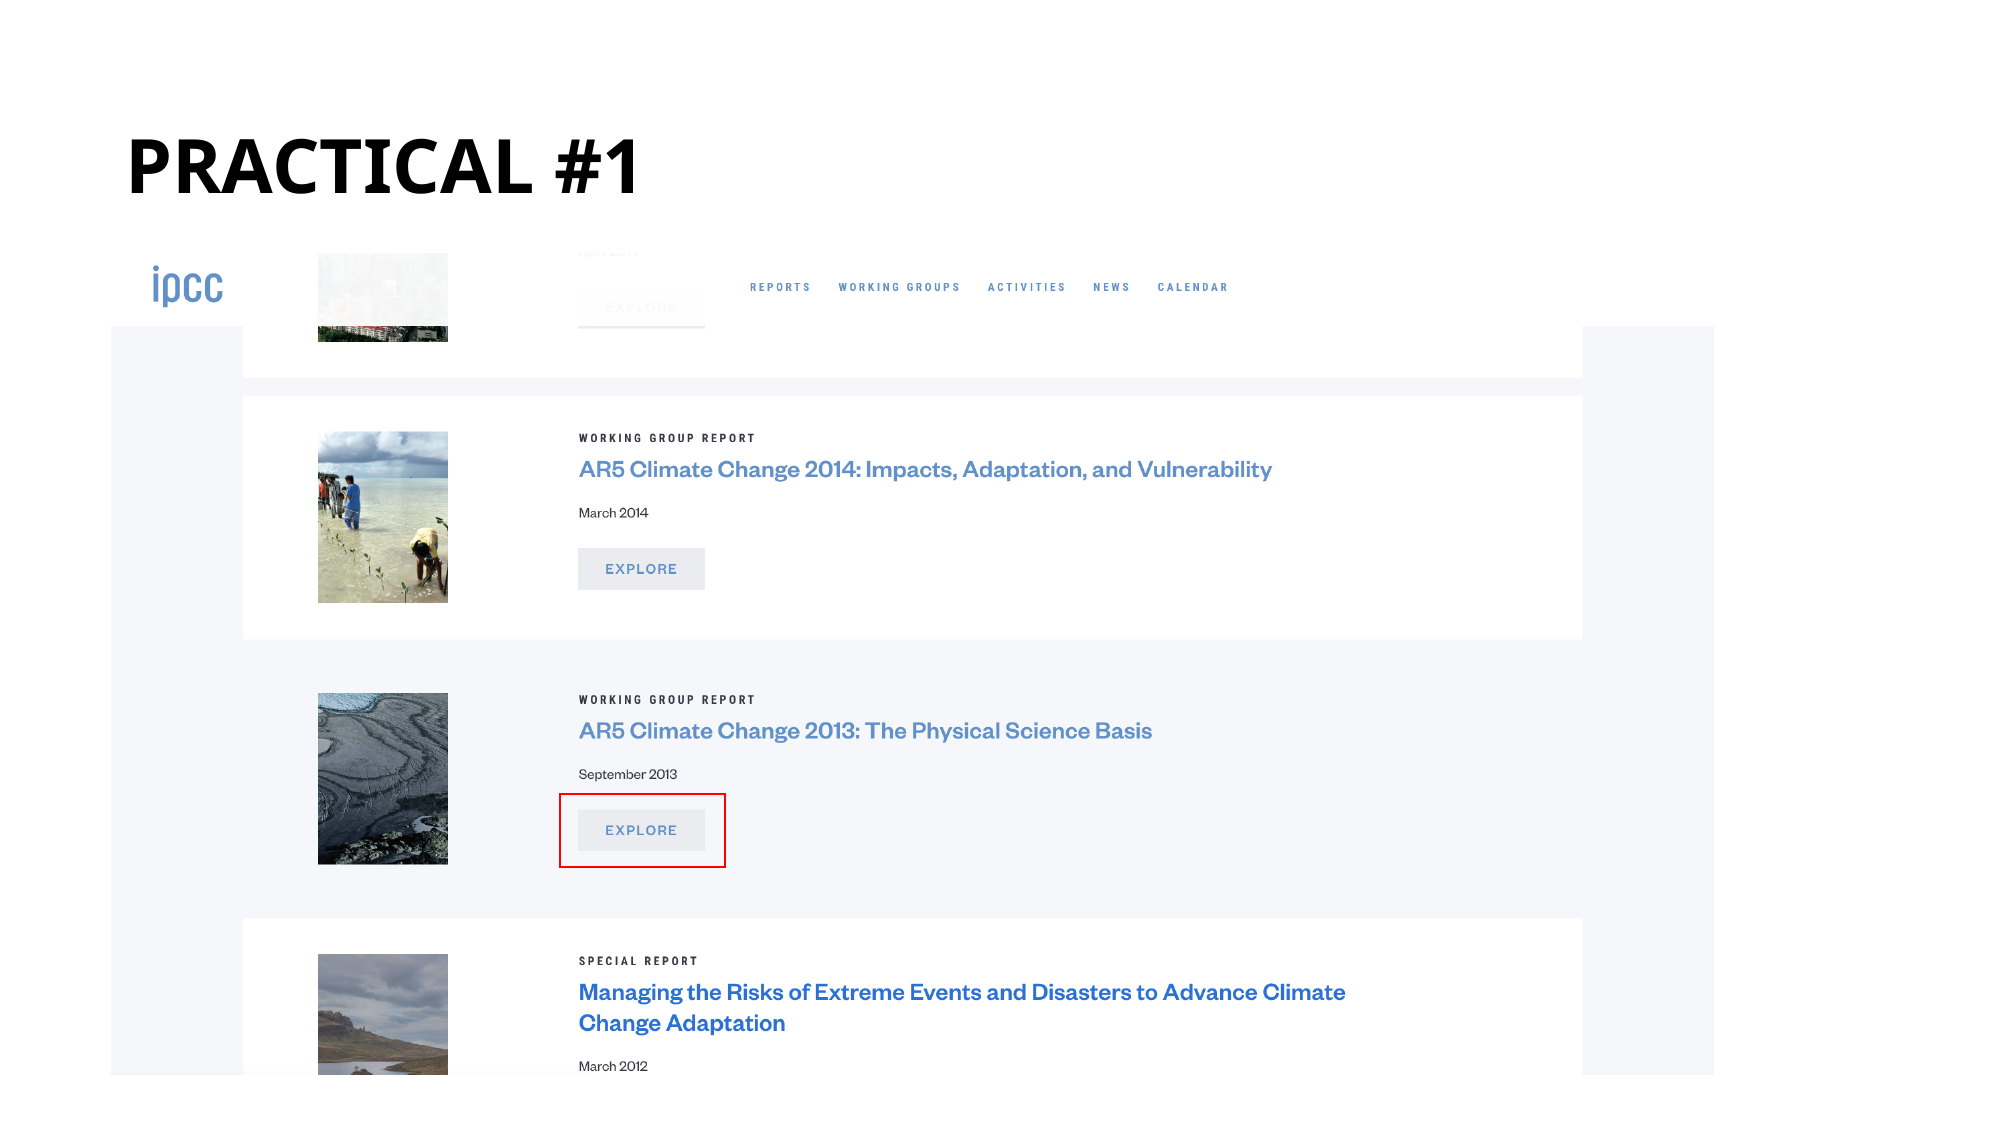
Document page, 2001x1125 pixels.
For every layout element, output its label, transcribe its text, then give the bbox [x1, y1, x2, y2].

picture [110, 253, 1714, 1075]
text_box PRACTICAL #1 [110, 110, 1892, 216]
